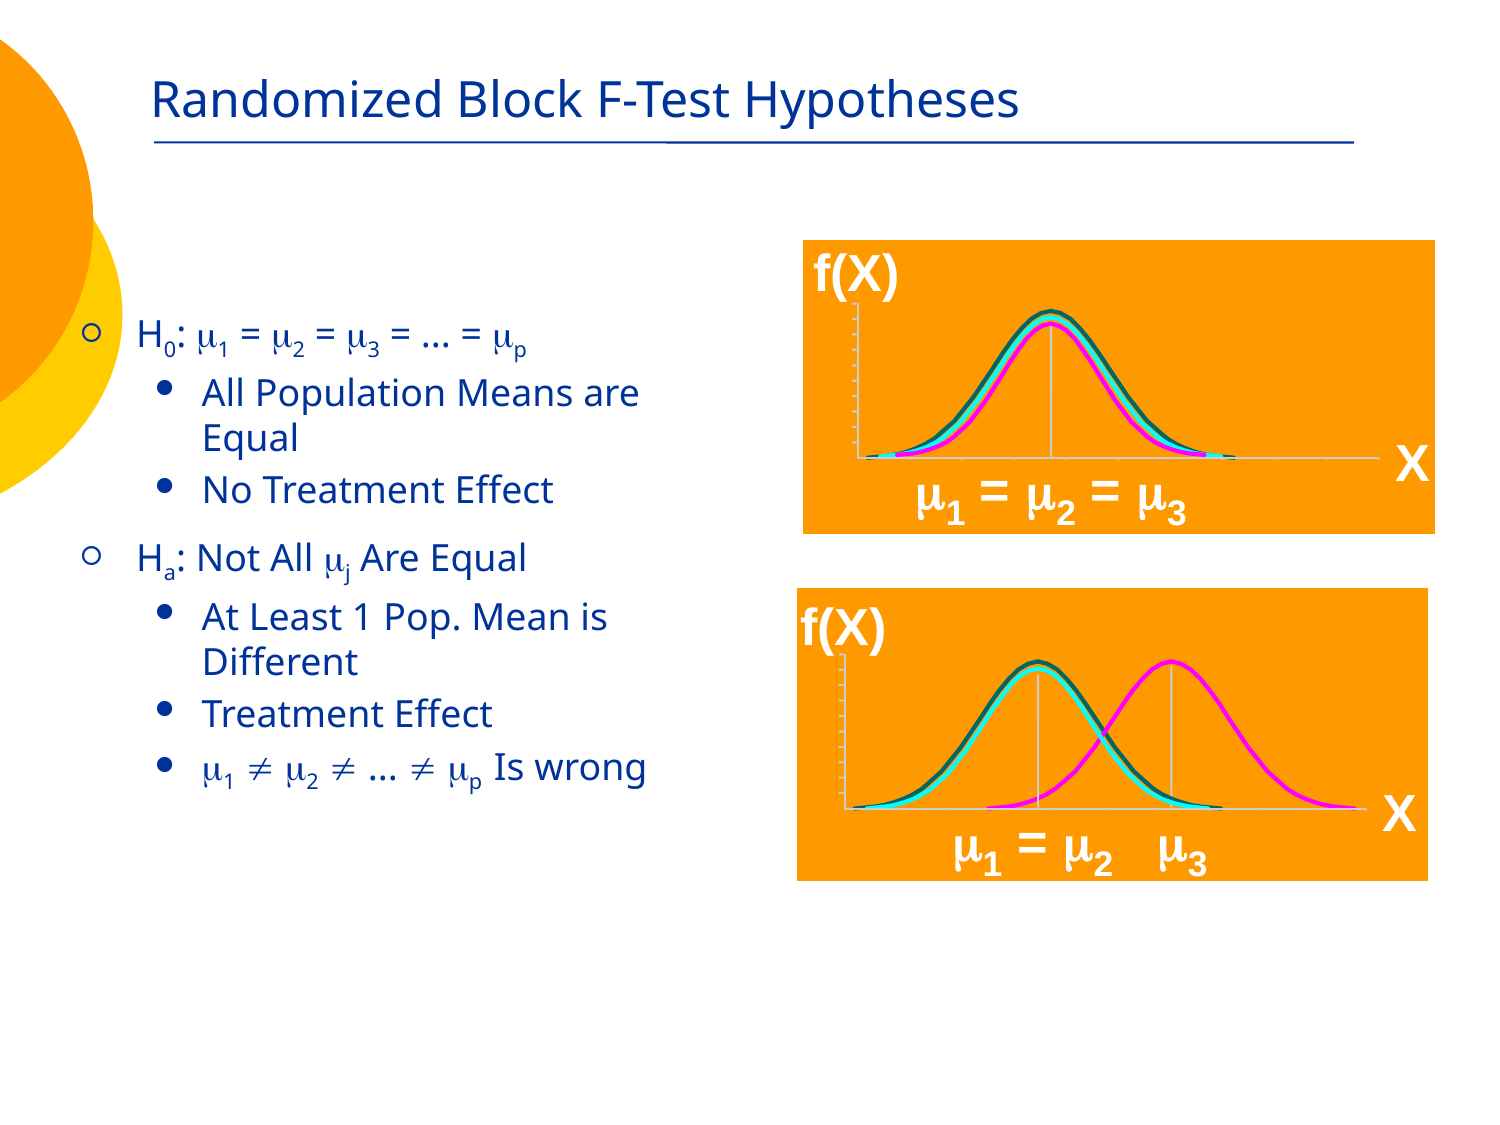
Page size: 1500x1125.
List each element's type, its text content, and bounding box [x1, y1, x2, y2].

title Randomized Block F-Test Hypotheses [135, 19, 1401, 136]
list H0: 1 = 2 = 3 = ... = p All Population Means are Equal No Treatment Effect Ha: Not All j Are Equal At Least 1 Pop. Mean is Different Treatment Effect 1  2  ...  p Is wrong [64, 303, 750, 1028]
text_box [785, 585, 1432, 892]
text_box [798, 231, 1445, 540]
